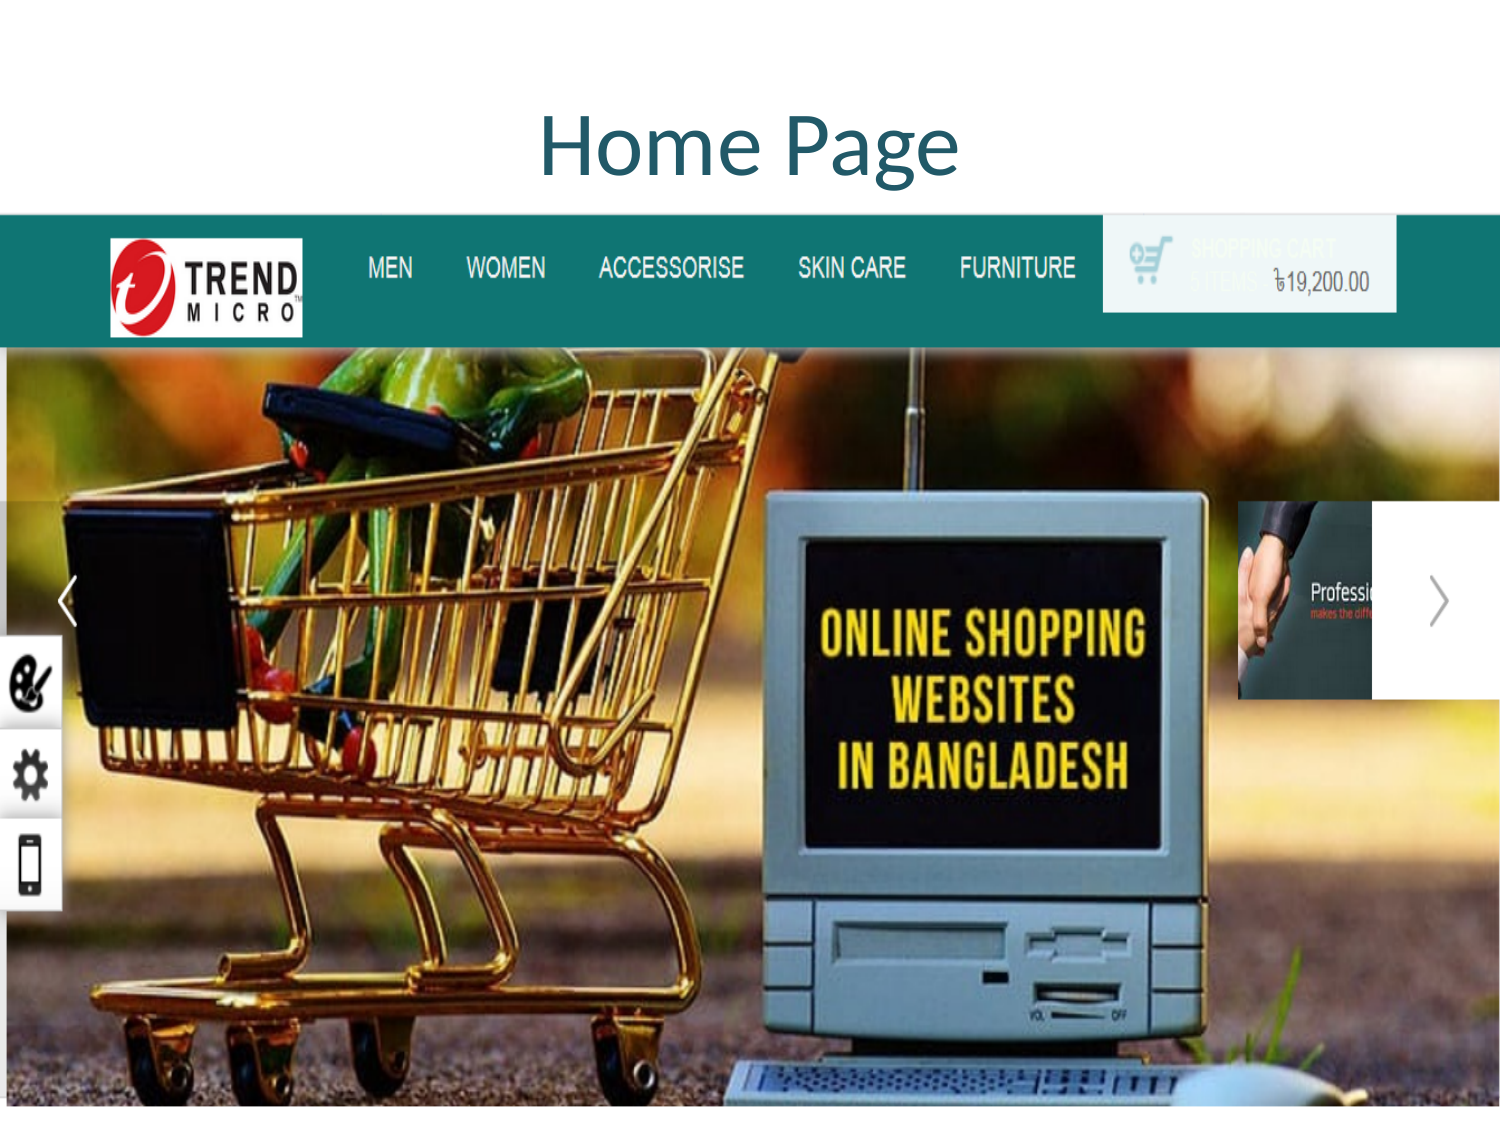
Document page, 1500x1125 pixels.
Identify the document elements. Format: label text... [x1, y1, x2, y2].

title Home Page [75, 45, 1425, 210]
picture [0, 212, 1500, 1125]
